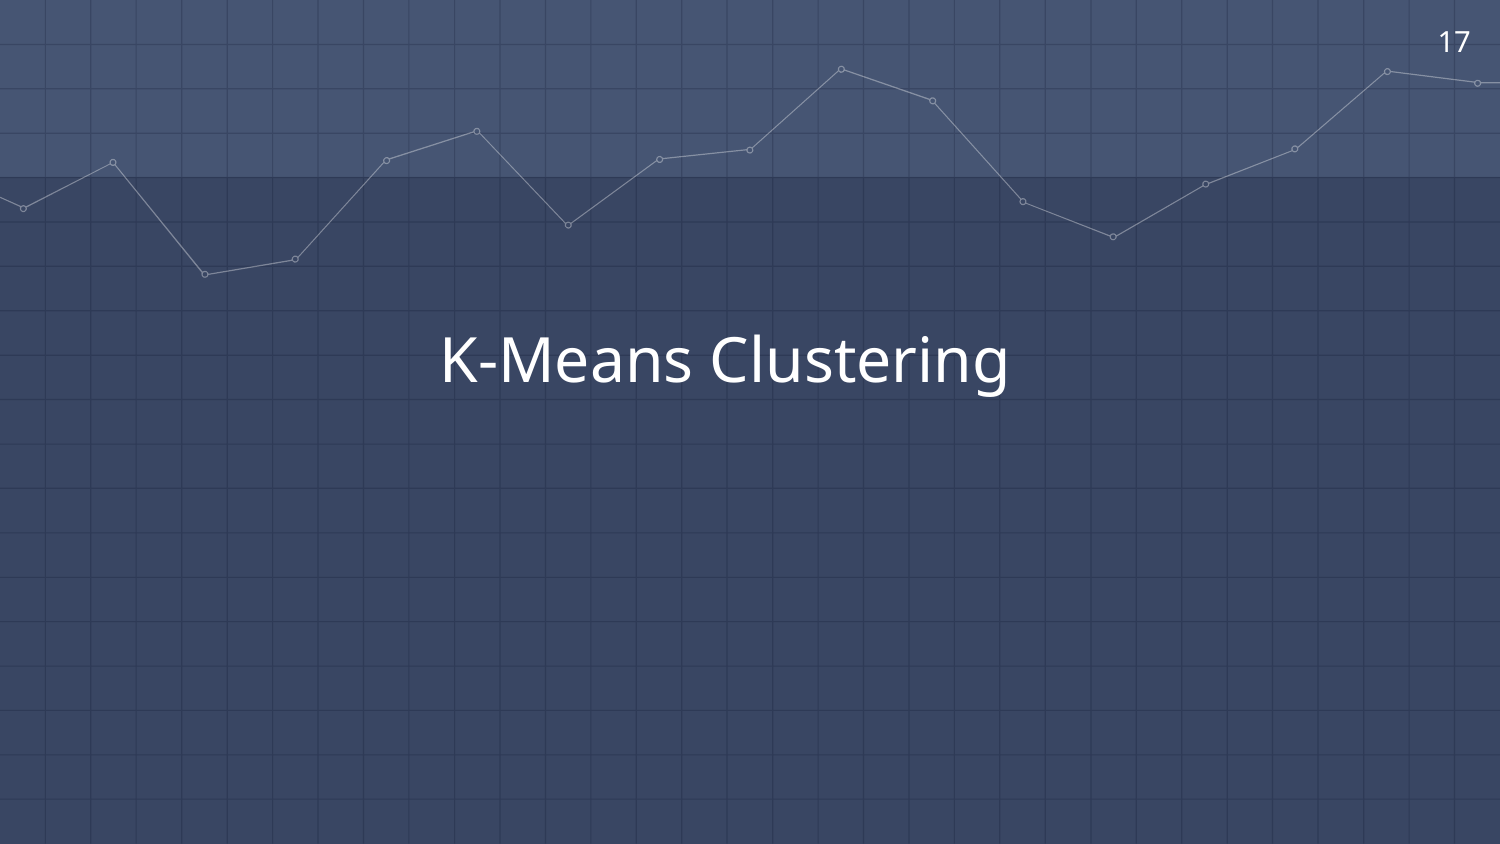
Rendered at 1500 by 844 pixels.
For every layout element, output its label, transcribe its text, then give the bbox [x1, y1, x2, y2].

list K-Means Clustering [273, 304, 1226, 755]
slide_number ‹#› [1408, 0, 1500, 88]
